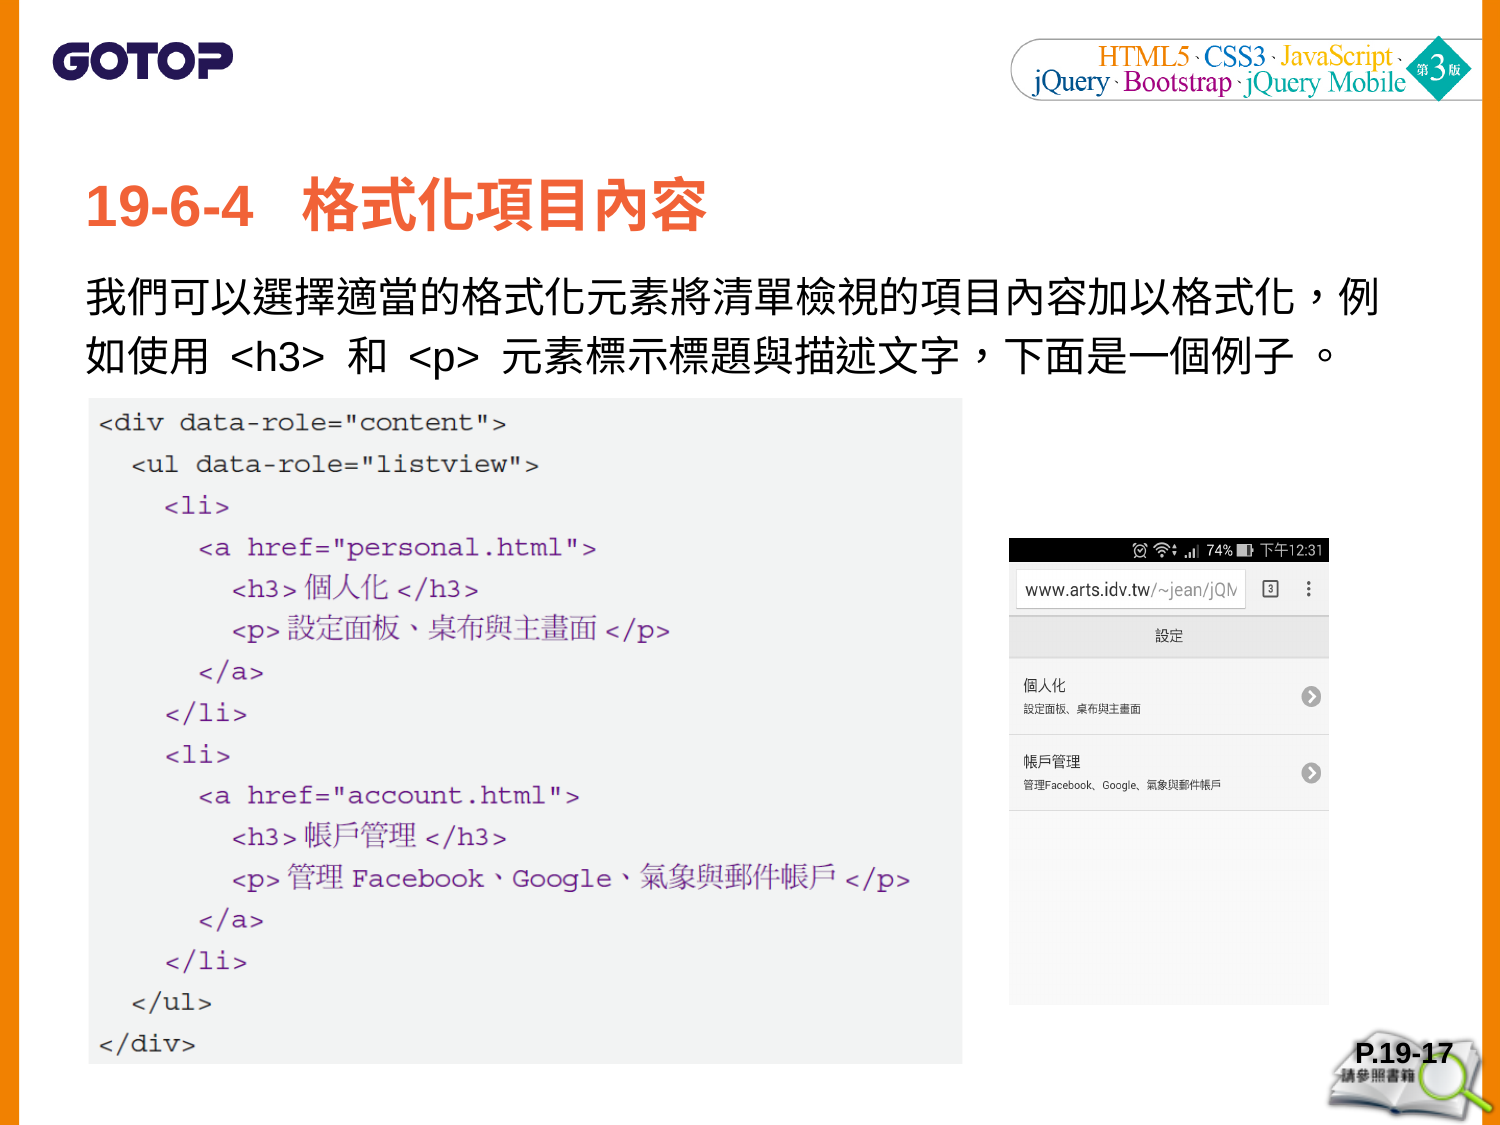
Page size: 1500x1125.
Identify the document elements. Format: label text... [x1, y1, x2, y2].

picture [0, 0, 1500, 1125]
list P.19-17 [1293, 1016, 1469, 1069]
list 19-6-4 格式化項目內容 我們可以選擇適當的格式化元素將清單檢視的項目內容加以格式化，例如使用 <h3> 和 <p> 元素標示標題與描述文字，下面是一個例子 。 [70, 125, 1436, 1106]
